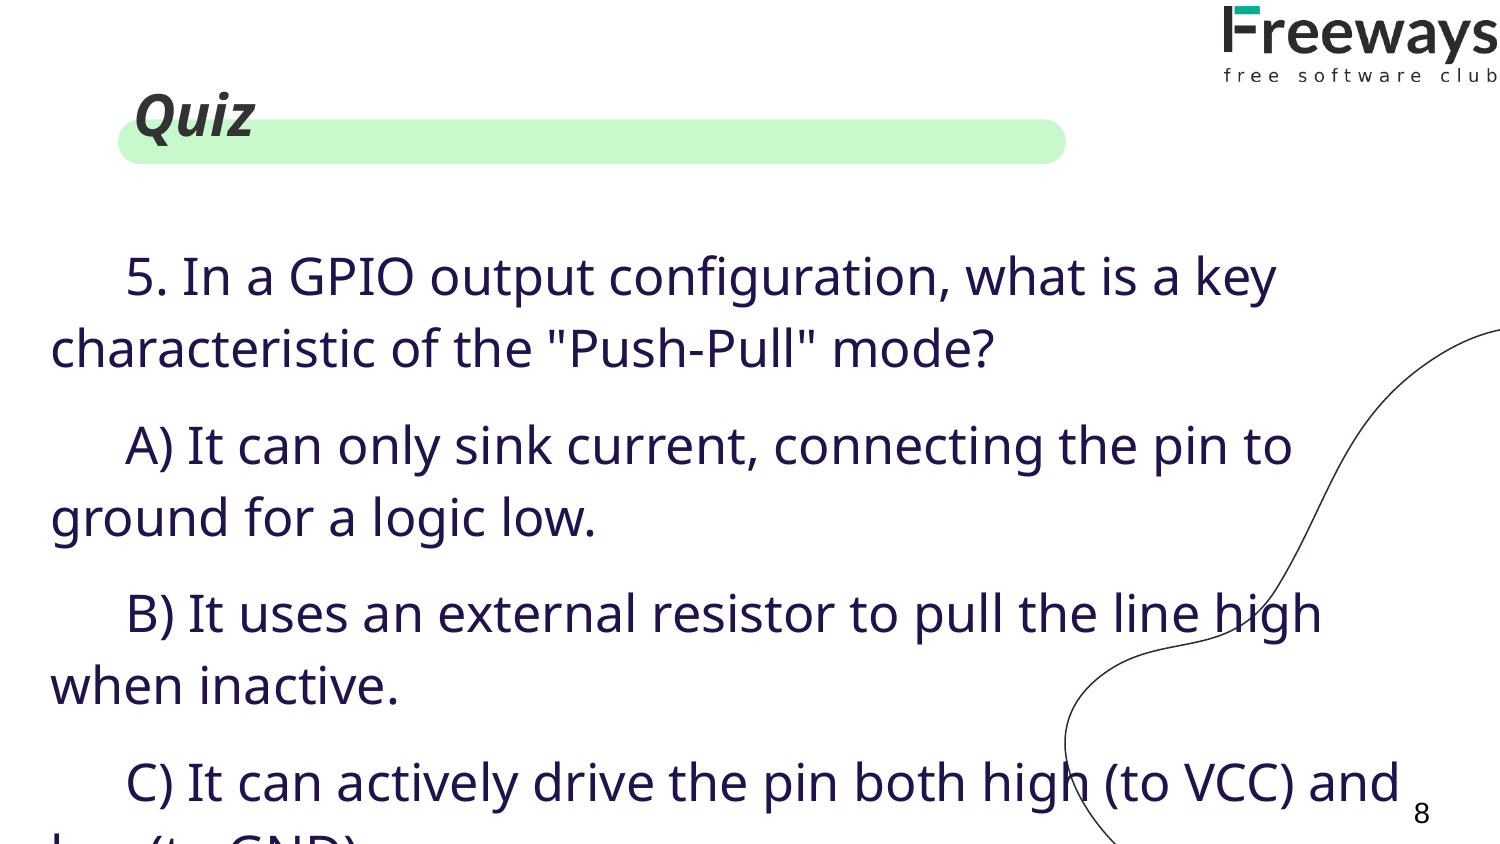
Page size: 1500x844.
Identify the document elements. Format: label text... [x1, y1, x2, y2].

picture [1224, 5, 1497, 82]
text_box 5. In a GPIO output configuration, what is a key characteristic of the "Push-Pull" mode? A) It can only sink current, connecting the pin to ground for a logic low. B) It uses an external resistor to pull the line high when inactive. C) It can actively drive the pin both high (to VCC) and low (to GND). D) It is used exclusively for analog signals like audio. [35, 219, 1429, 844]
title Quiz [118, 63, 1382, 165]
slide_number ‹#› [1398, 779, 1489, 844]
